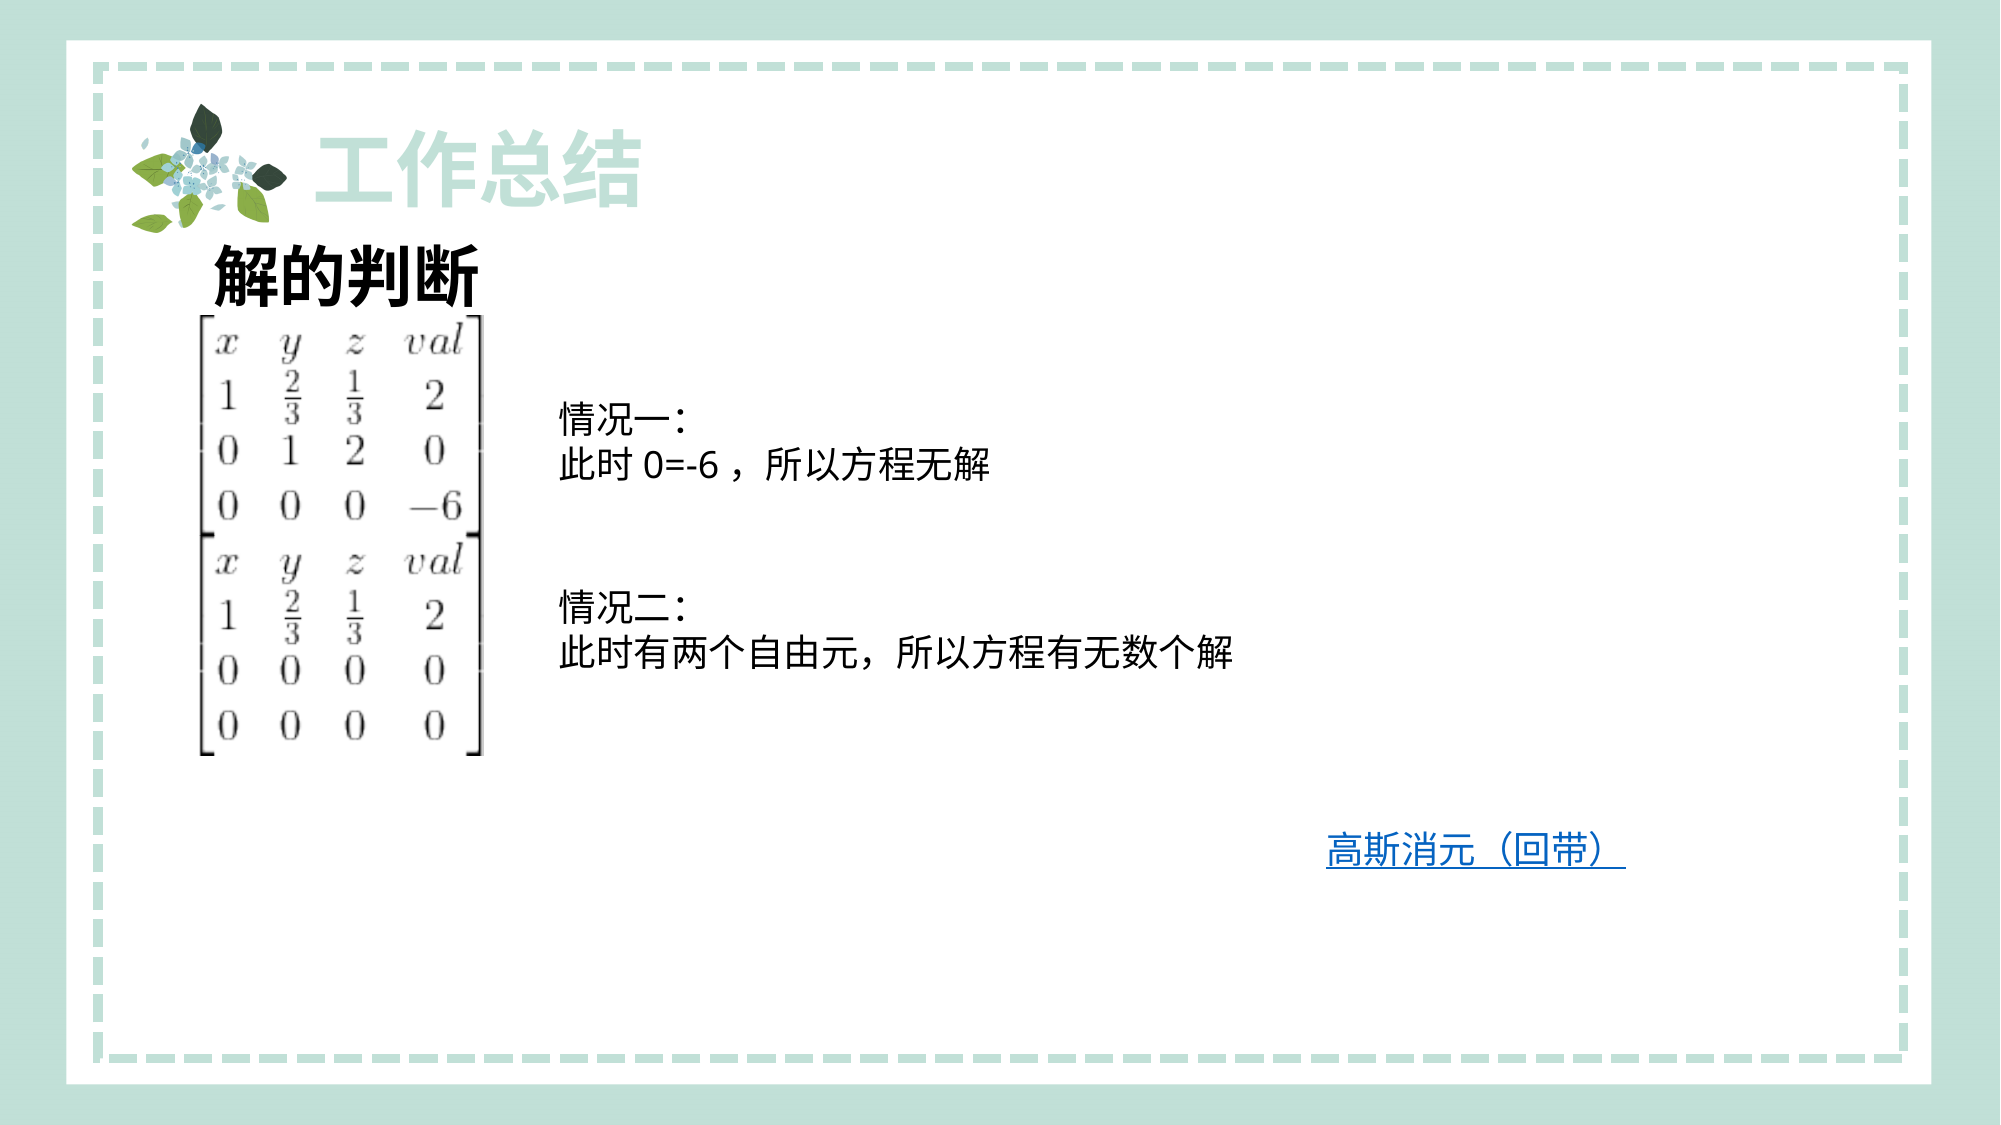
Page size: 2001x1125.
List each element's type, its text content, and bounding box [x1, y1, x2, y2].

picture [0, 0, 2000, 1125]
text_box 情况一： 此时0=-6，所以方程无解 [544, 388, 1427, 494]
text_box 情况二： 此时有两个自由元，所以方程有无数个解 [544, 576, 1427, 727]
text_box 高斯消元（回带） [1311, 818, 1869, 888]
text_box 解的判断 [198, 227, 511, 403]
